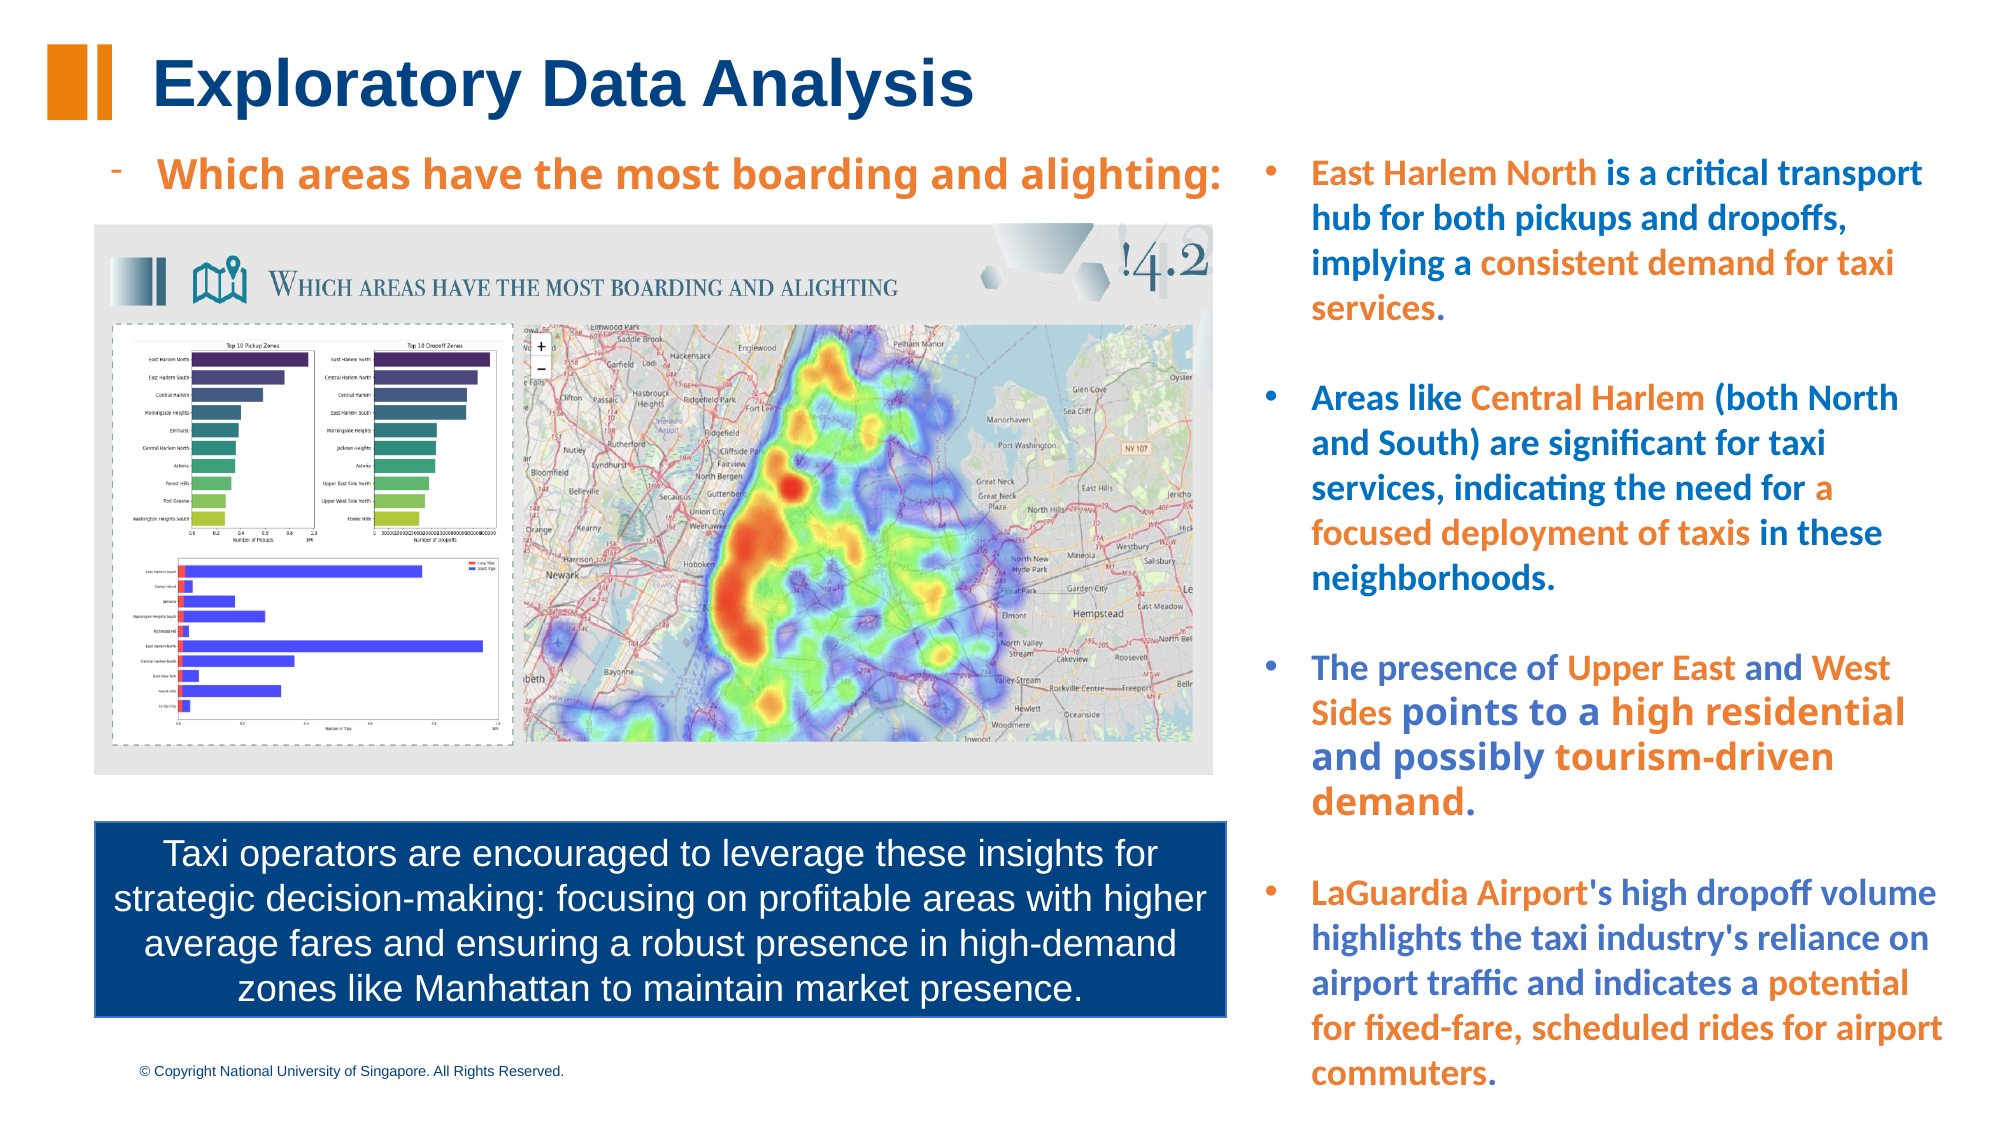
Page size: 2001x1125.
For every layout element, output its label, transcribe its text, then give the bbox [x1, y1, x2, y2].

picture [94, 223, 1213, 775]
title Exploratory Data Analysis [137, 46, 1348, 123]
text_box Taxi operators are encouraged to leverage these insights for strategic decision-making: focusing on profitable areas with higher average fares and ensuring a robust presence in high-demand zones like Manhattan to maintain market presence. [94, 821, 1227, 1018]
text_box Which areas have the most boarding and alighting: [95, 140, 1249, 206]
text_box East Harlem North is a critical transport hub for both pickups and dropoffs, implying a consistent demand for taxi services. Areas like Central Harlem (both North and South) are significant for taxi services, indicating the need for a focused deployment of taxis in these neighborhoods. The presence of Upper East and West Sides points to a high residential and possibly tourism-driven demand. LaGuardia Airport's high dropoff volume highlights the taxi industry's reliance on airport traffic and indicates a potential for fixed-fare, scheduled rides for airport commuters. [1249, 140, 1961, 1101]
